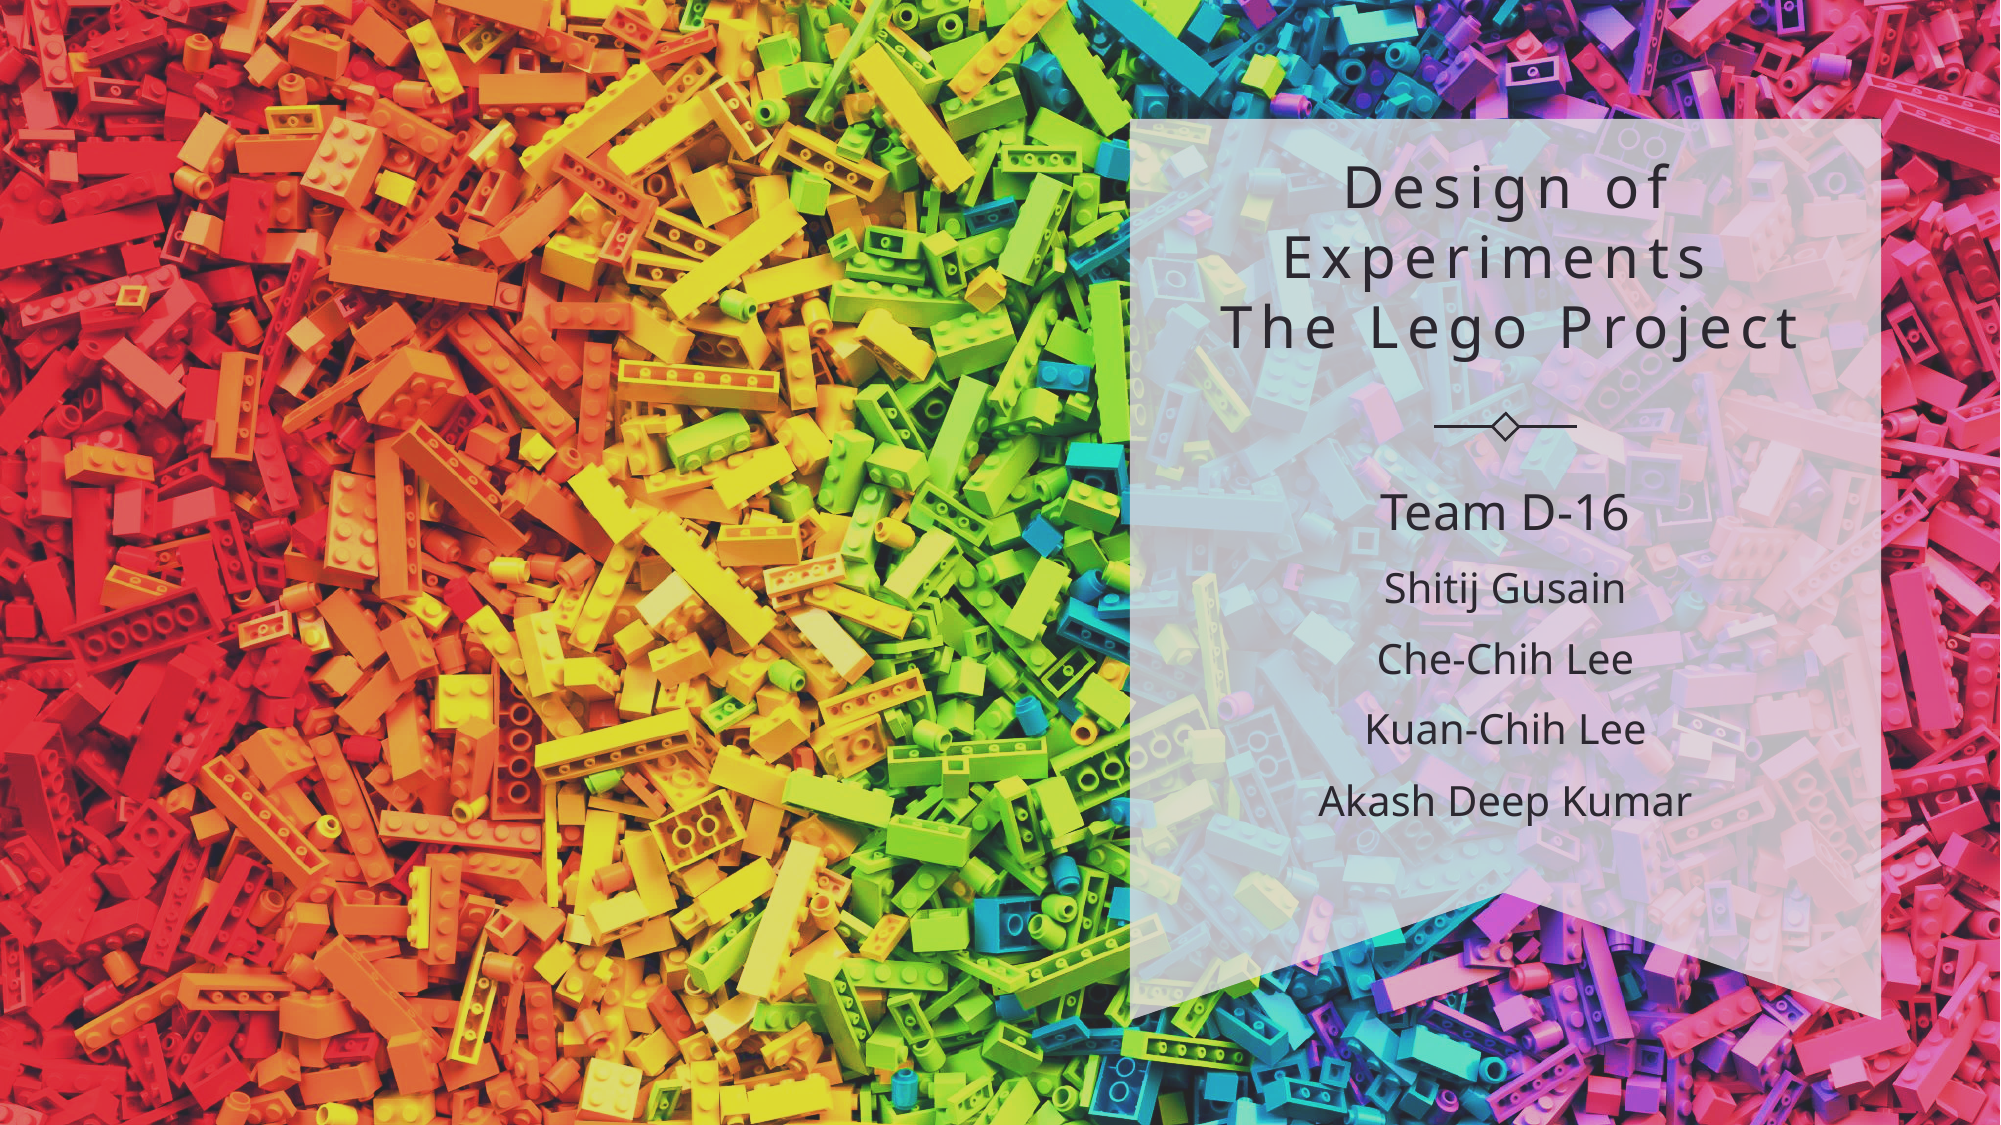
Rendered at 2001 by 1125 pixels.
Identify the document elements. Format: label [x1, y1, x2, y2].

text_box [1434, 417, 1577, 437]
picture [0, 0, 2000, 1125]
